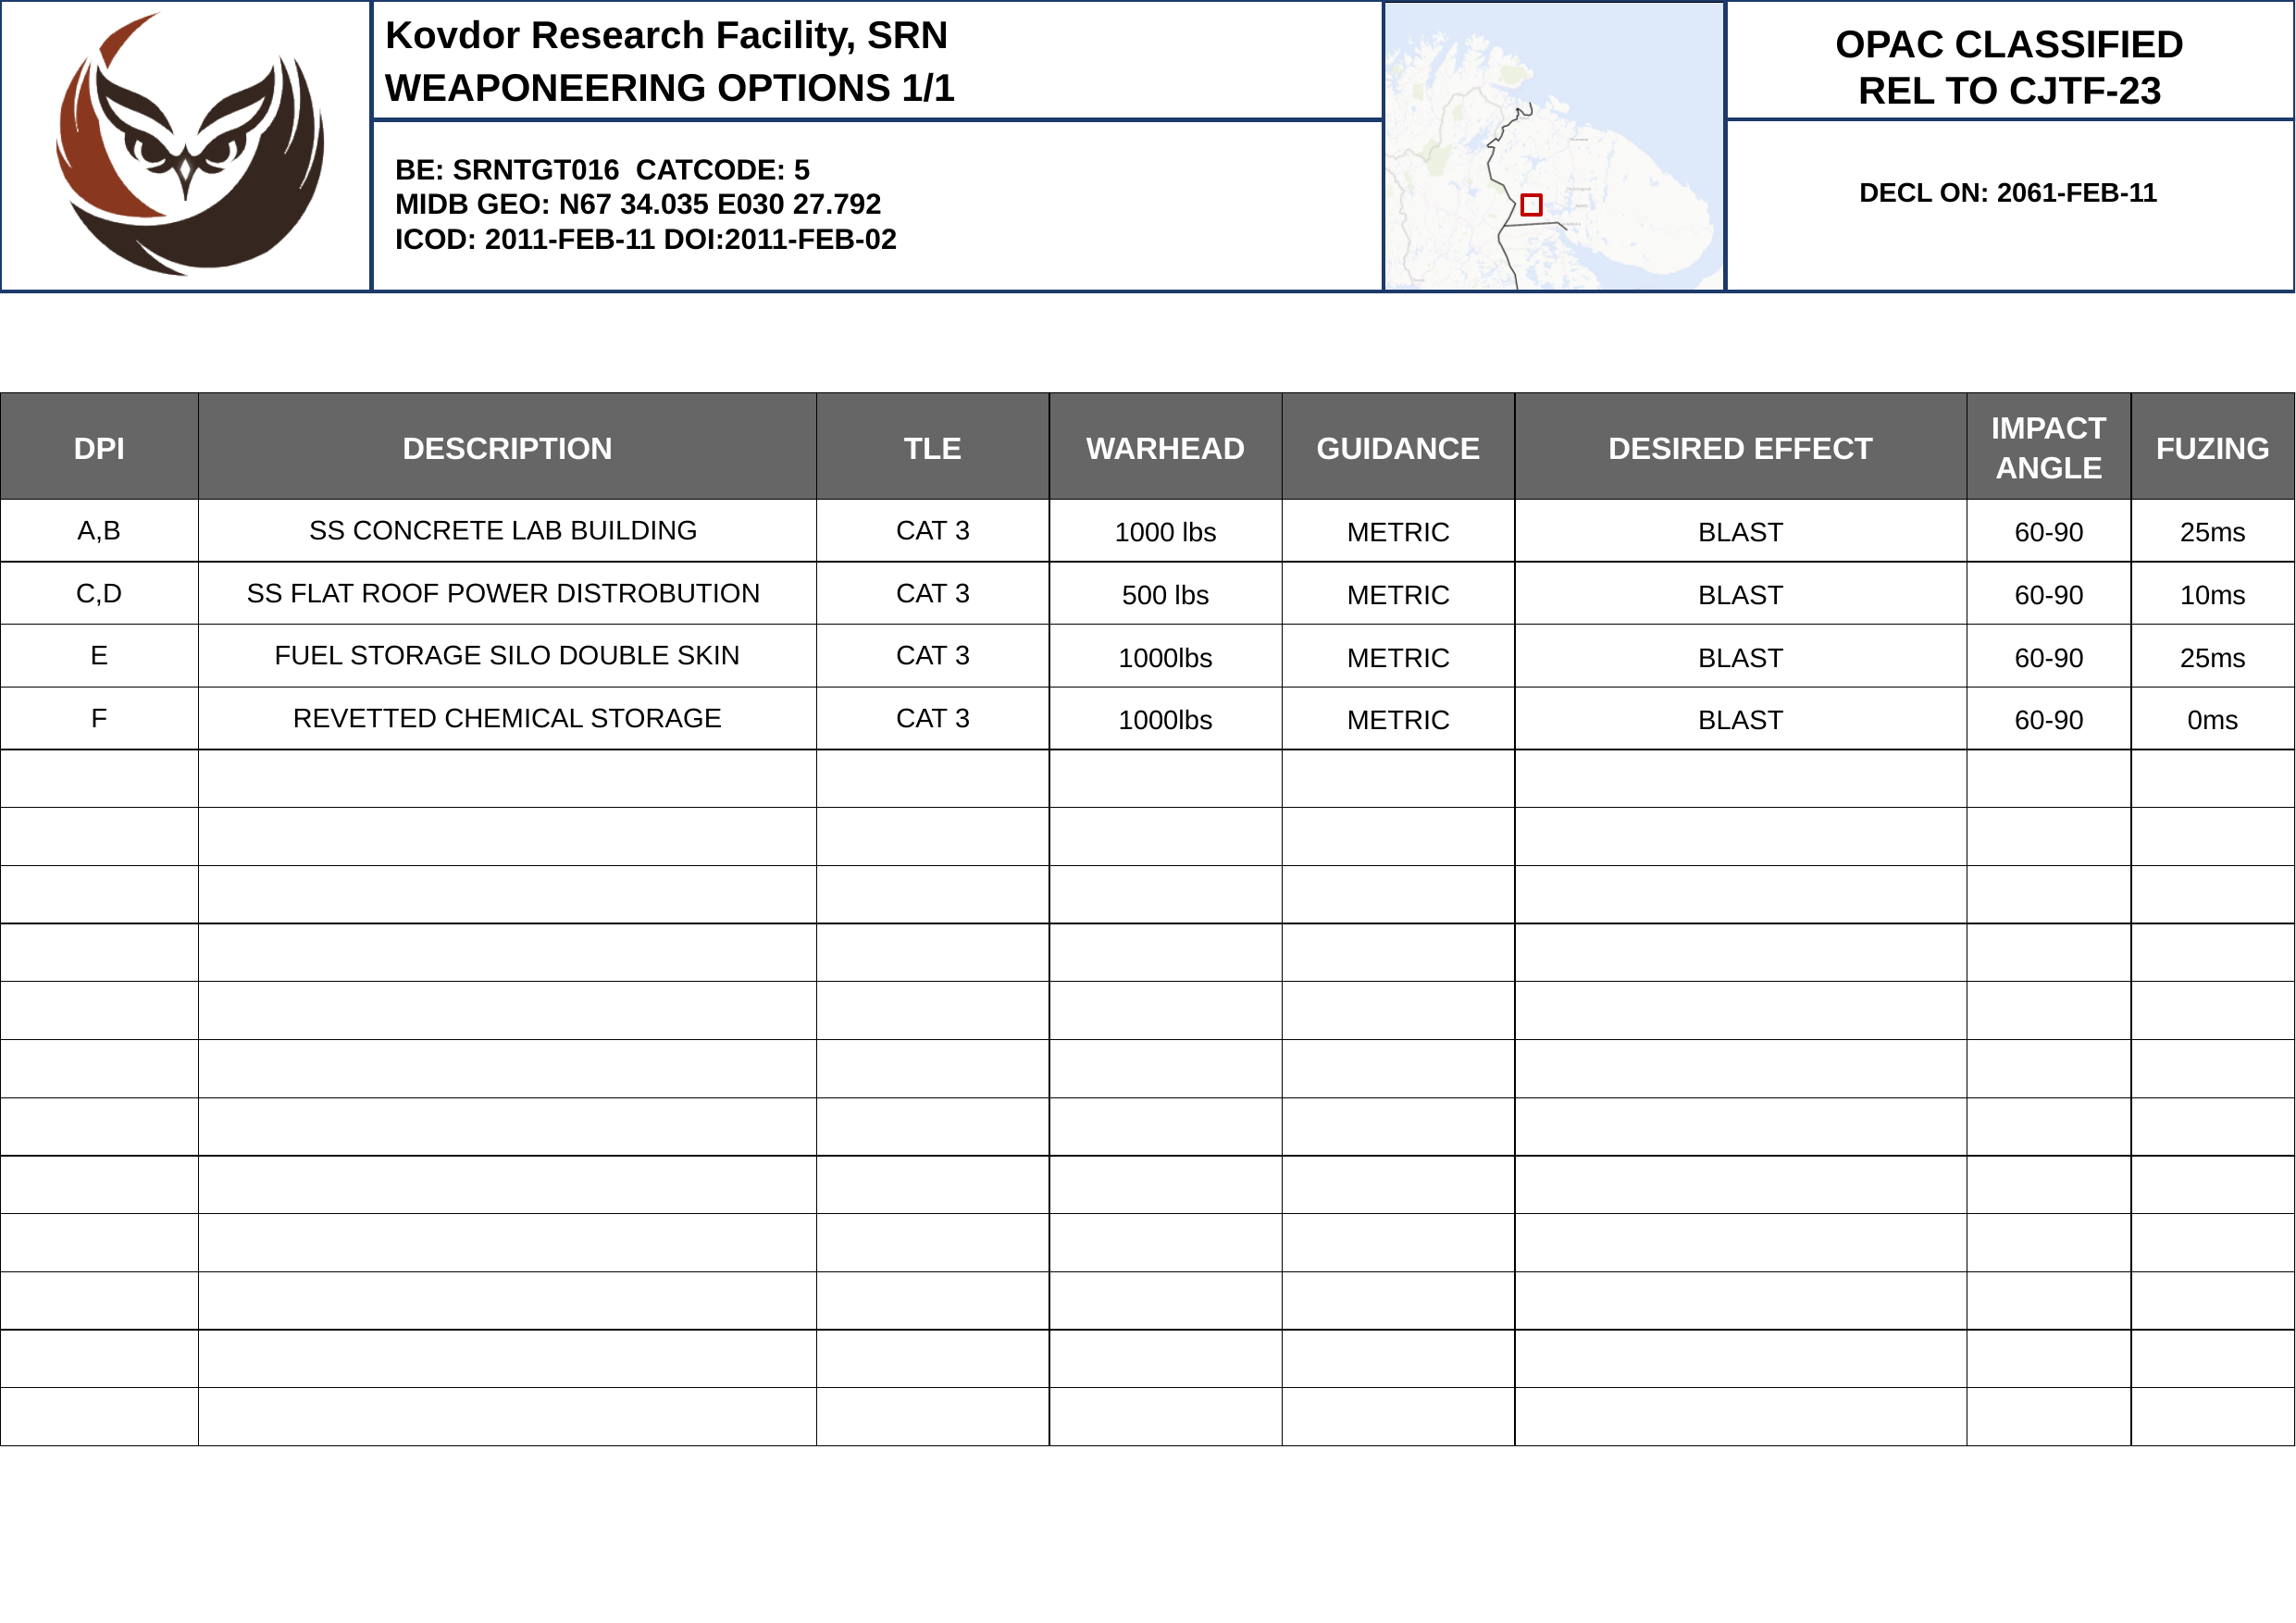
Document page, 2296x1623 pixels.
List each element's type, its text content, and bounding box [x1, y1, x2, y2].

table_cell [1, 924, 198, 981]
table_cell [1050, 808, 1282, 865]
table_header GUIDANCE [1283, 393, 1514, 499]
table_cell [2132, 1098, 2294, 1155]
table_cell [199, 750, 816, 807]
table_cell [1050, 750, 1282, 807]
table_cell [1050, 1214, 1282, 1271]
table_cell 1000lbs [1050, 688, 1282, 749]
table_header FUZING [2132, 393, 2294, 499]
table_cell F [1, 688, 198, 749]
table_cell [2132, 924, 2294, 981]
table_cell METRIC [1283, 688, 1514, 749]
table_cell [1283, 982, 1514, 1039]
table_cell CAT 3 [817, 625, 1049, 687]
table_cell [1283, 1098, 1514, 1155]
table_cell 60-90 [1967, 563, 2130, 624]
table_cell [817, 924, 1049, 981]
table_cell 25ms [2132, 500, 2294, 561]
table_cell [1, 1214, 198, 1271]
table_cell [1, 750, 198, 807]
table_cell [1516, 1157, 1967, 1213]
table_cell [1516, 1214, 1967, 1271]
table_cell 60-90 [1967, 688, 2130, 749]
table_cell [1283, 1388, 1514, 1445]
table_cell [1967, 808, 2130, 865]
table_cell [199, 808, 816, 865]
table_cell [1283, 1272, 1514, 1329]
table_cell [199, 1331, 816, 1387]
table_cell [1050, 1098, 1282, 1155]
table_cell [817, 1388, 1049, 1445]
table_cell [1967, 1214, 2130, 1271]
table_cell [1283, 1331, 1514, 1387]
table_cell [1283, 1157, 1514, 1213]
table_cell [1050, 1272, 1282, 1329]
table_cell [1050, 924, 1282, 981]
table_header DESIRED EFFECT [1516, 393, 1967, 499]
table_cell [817, 982, 1049, 1039]
table_cell [1050, 1157, 1282, 1213]
table_cell METRIC [1283, 563, 1514, 624]
table_cell [199, 1272, 816, 1329]
table_cell [2132, 1157, 2294, 1213]
table_cell [1283, 750, 1514, 807]
table_cell 1000lbs [1050, 625, 1282, 687]
table_header IMPACT ANGLE [1967, 393, 2130, 499]
table_cell CAT 3 [817, 500, 1049, 561]
table_cell [817, 1040, 1049, 1097]
table_cell [817, 1098, 1049, 1155]
table_cell [1967, 1388, 2130, 1445]
table_cell [199, 1098, 816, 1155]
table_header WARHEAD [1050, 393, 1282, 499]
table_cell [817, 1272, 1049, 1329]
table_cell [1050, 1388, 1282, 1445]
table_cell REVETTED CHEMICAL STORAGE [199, 688, 816, 749]
table_cell [1516, 1098, 1967, 1155]
table_cell [1967, 1098, 2130, 1155]
table_cell [817, 750, 1049, 807]
table_cell [1967, 1331, 2130, 1387]
table_header TLE [817, 393, 1049, 499]
table_cell [817, 1214, 1049, 1271]
table_cell [1, 808, 198, 865]
table_cell 500 lbs [1050, 563, 1282, 624]
table_cell [1516, 1331, 1967, 1387]
table_cell [1, 1388, 198, 1445]
table_header DPI [1, 393, 198, 499]
table_cell [1, 1098, 198, 1155]
table_cell [1050, 1040, 1282, 1097]
table_cell [199, 1388, 816, 1445]
table_cell [1, 982, 198, 1039]
table_cell [2132, 1272, 2294, 1329]
table_cell [1, 866, 198, 923]
table_cell [817, 1157, 1049, 1213]
table_cell METRIC [1283, 500, 1514, 561]
table_cell C,D [1, 563, 198, 624]
table_cell [2132, 1388, 2294, 1445]
table_cell [1967, 1272, 2130, 1329]
table_cell [1967, 982, 2130, 1039]
table_cell [1, 1272, 198, 1329]
table_cell [2132, 1214, 2294, 1271]
table_cell [1, 1157, 198, 1213]
table_cell CAT 3 [817, 563, 1049, 624]
table_cell [1516, 1388, 1967, 1445]
table_cell [199, 866, 816, 923]
table_cell BLAST [1516, 625, 1967, 687]
table_cell [2132, 750, 2294, 807]
table_cell [1050, 866, 1282, 923]
table_cell 25ms [2132, 625, 2294, 687]
table_cell SS FLAT ROOF POWER DISTROBUTION [199, 563, 816, 624]
table_cell [1516, 866, 1967, 923]
table_cell [1283, 1214, 1514, 1271]
table_cell [1283, 866, 1514, 923]
table_cell [1050, 1331, 1282, 1387]
table_cell [1967, 750, 2130, 807]
table_cell [1516, 750, 1967, 807]
table_cell [1, 1331, 198, 1387]
table_cell [2132, 866, 2294, 923]
table_cell [817, 1331, 1049, 1387]
table_cell [1516, 1040, 1967, 1097]
table_cell [199, 1040, 816, 1097]
table_cell METRIC [1283, 625, 1514, 687]
table_cell [2132, 1331, 2294, 1387]
table_cell [1967, 866, 2130, 923]
table_cell [2132, 808, 2294, 865]
table_cell [1, 1040, 198, 1097]
table_cell 1000 lbs [1050, 500, 1282, 561]
table_cell E [1, 625, 198, 687]
table_cell [1516, 1272, 1967, 1329]
table_cell [1516, 982, 1967, 1039]
table_cell [1283, 808, 1514, 865]
table_cell A,B [1, 500, 198, 561]
table_cell [199, 1214, 816, 1271]
table_cell BLAST [1516, 563, 1967, 624]
table_cell [817, 866, 1049, 923]
table_cell [817, 808, 1049, 865]
table_cell [199, 1157, 816, 1213]
table_cell BLAST [1516, 500, 1967, 561]
table_cell [1967, 1157, 2130, 1213]
table_cell [1050, 982, 1282, 1039]
table_cell [199, 924, 816, 981]
table_cell [1516, 924, 1967, 981]
table_cell CAT 3 [817, 688, 1049, 749]
table_cell [199, 982, 816, 1039]
table_cell [1283, 924, 1514, 981]
table_cell [2132, 1040, 2294, 1097]
table_cell 0ms [2132, 688, 2294, 749]
table_cell [1283, 1040, 1514, 1097]
table_cell 60-90 [1967, 500, 2130, 561]
table_cell [1967, 1040, 2130, 1097]
table_cell [2132, 982, 2294, 1039]
table_cell [1516, 808, 1967, 865]
table_header DESCRIPTION [199, 393, 816, 499]
table_cell SS CONCRETE LAB BUILDING [199, 500, 816, 561]
table_cell BLAST [1516, 688, 1967, 749]
table_cell [1967, 924, 2130, 981]
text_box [0, 0, 2296, 302]
table_cell FUEL STORAGE SILO DOUBLE SKIN [199, 625, 816, 687]
table_cell 10ms [2132, 563, 2294, 624]
table_cell 60-90 [1967, 625, 2130, 687]
